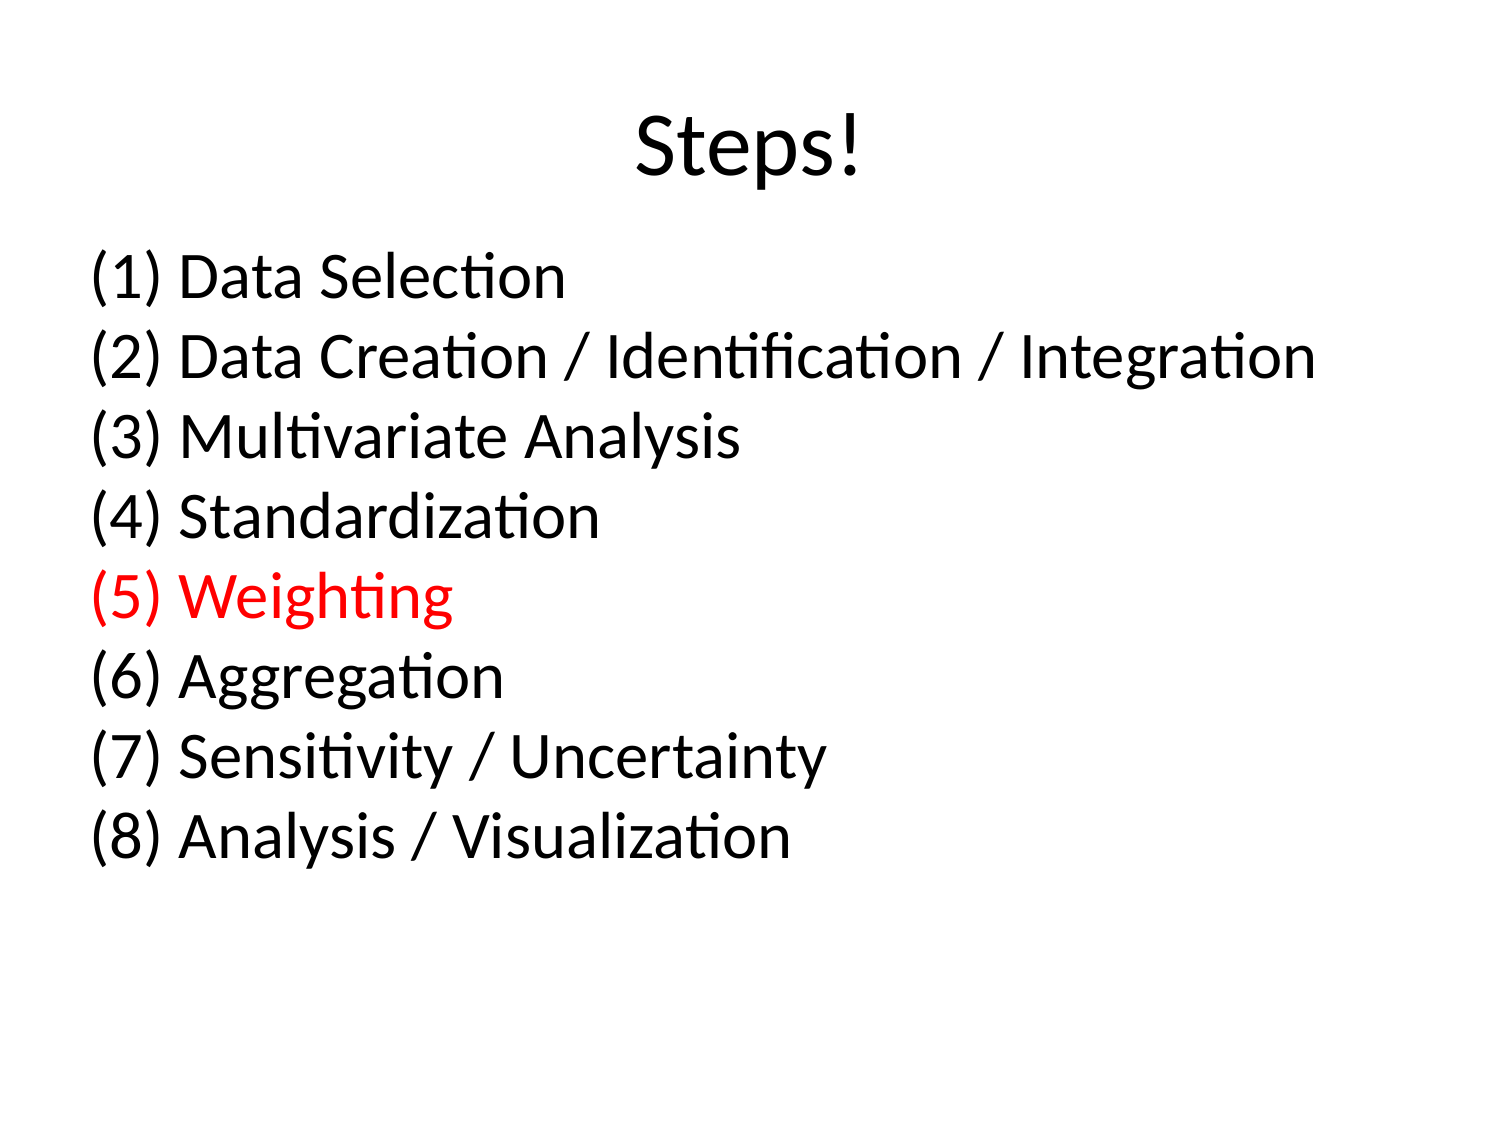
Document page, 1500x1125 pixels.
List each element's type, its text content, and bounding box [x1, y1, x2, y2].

text_box (1) Data Selection (2) Data Creation / Identification / Integration (3) Multivariate Analysis (4) Standardization (5) Weighting (6) Aggregation (7) Sensitivity / Uncertainty (8) Analysis / Visualization [74, 224, 1425, 1088]
text_box Steps! [74, 45, 1425, 224]
